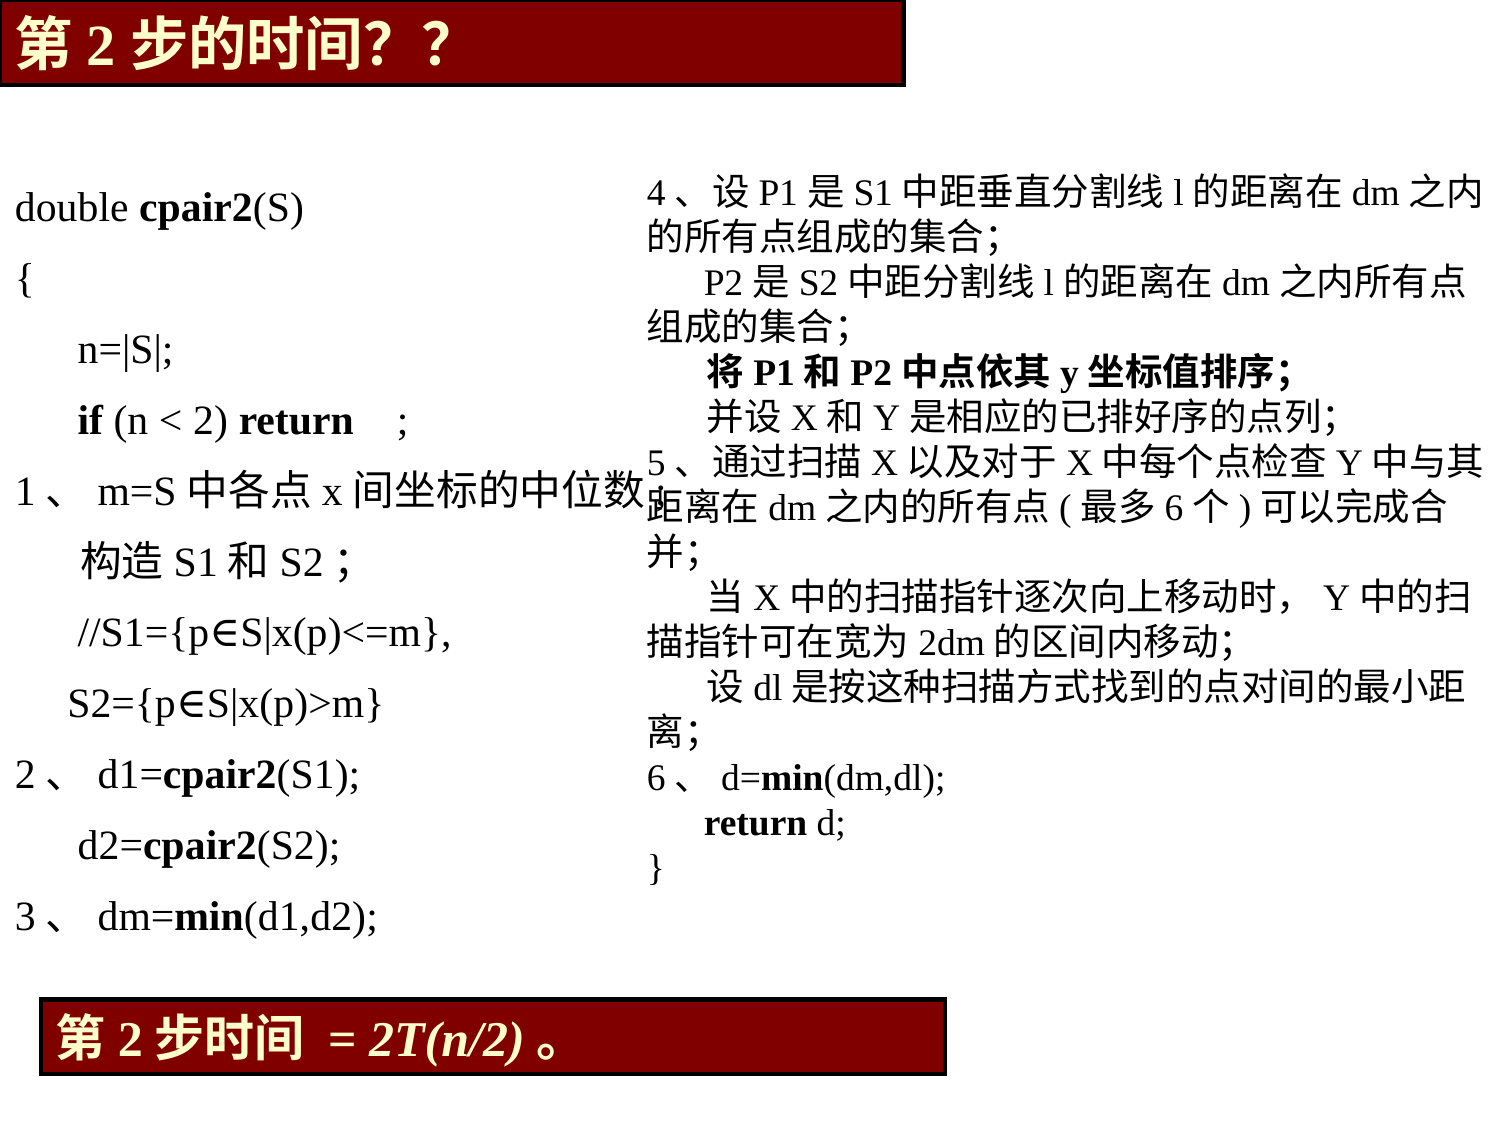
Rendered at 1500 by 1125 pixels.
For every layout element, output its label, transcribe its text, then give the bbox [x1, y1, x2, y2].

text_box 第2步时间 = 2T(n/2)。 [41, 999, 945, 1075]
text_box 第2步的时间？？ [0, 0, 904, 85]
text_box [0, 492, 31, 558]
text_box double cpair2(S) { n=|S|; if (n < 2) return ; 1、m=S中各点x间坐标的中位数; 构造S1和S2； //S1={p∈S|x(p)<=m}, S2={p∈S|x(p)>m} 2、d1=cpair2(S1); d2=cpair2(S2); 3、dm=min(d1,d2); [0, 172, 762, 947]
text_box 4、设P1是S1中距垂直分割线l的距离在dm之内的所有点组成的集合； P2是S2中距分割线l的距离在dm之内所有点组成的集合； 将P1和P2中点依其y坐标值排序； 并设X和Y是相应的已排好序的点列； 5、通过扫描X以及对于X中每个点检查Y中与其距离在dm之内的所有点(最多6个)可以完成合并； 当X中的扫描指针逐次向上移动时，Y中的扫描指针可在宽为2dm的区间内移动； 设dl是按这种扫描方式找到的点对间的最小距离； 6、d=min(dm,dl); return d; } [632, 160, 1500, 941]
